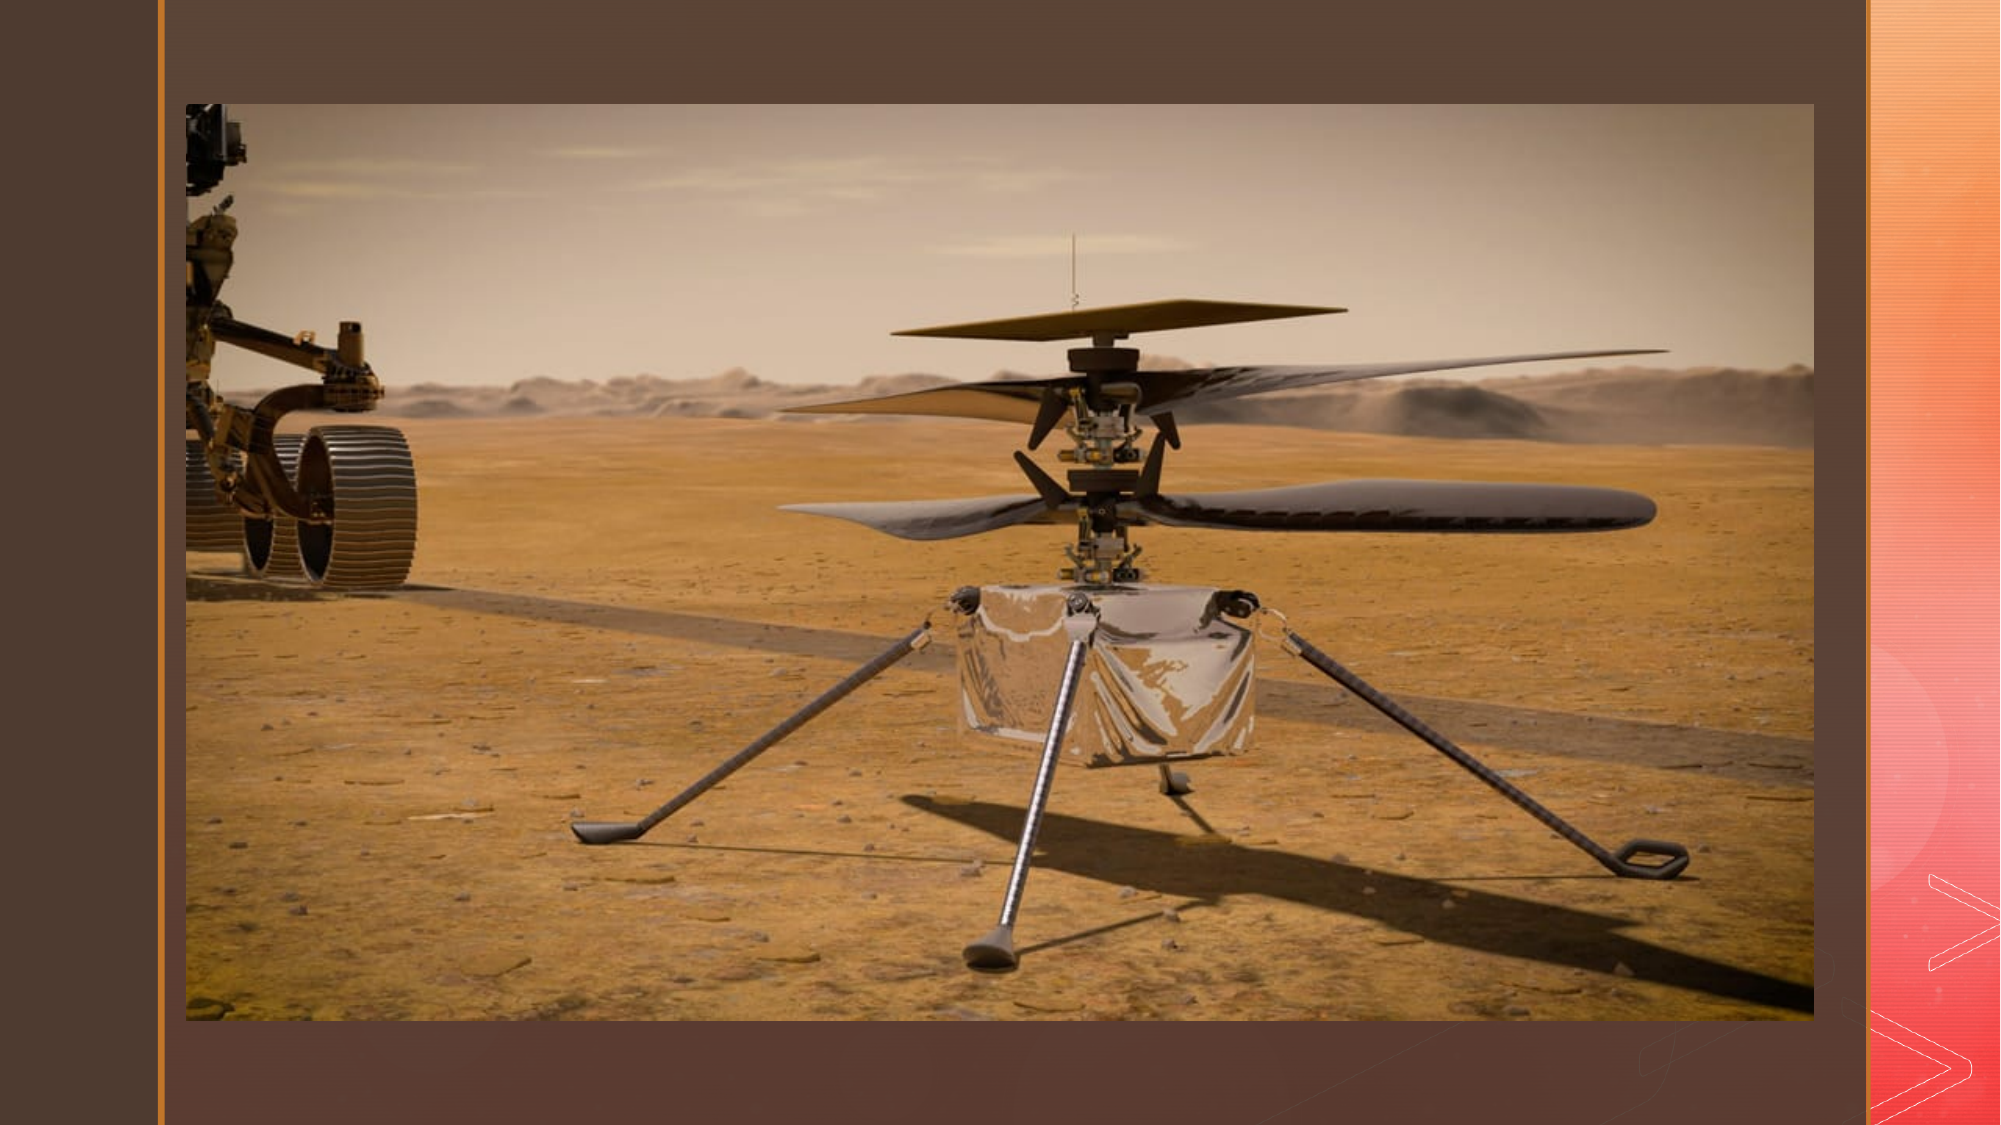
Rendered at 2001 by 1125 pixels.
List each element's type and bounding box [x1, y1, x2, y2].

picture [186, 104, 1814, 1021]
picture [1871, 0, 2001, 1125]
